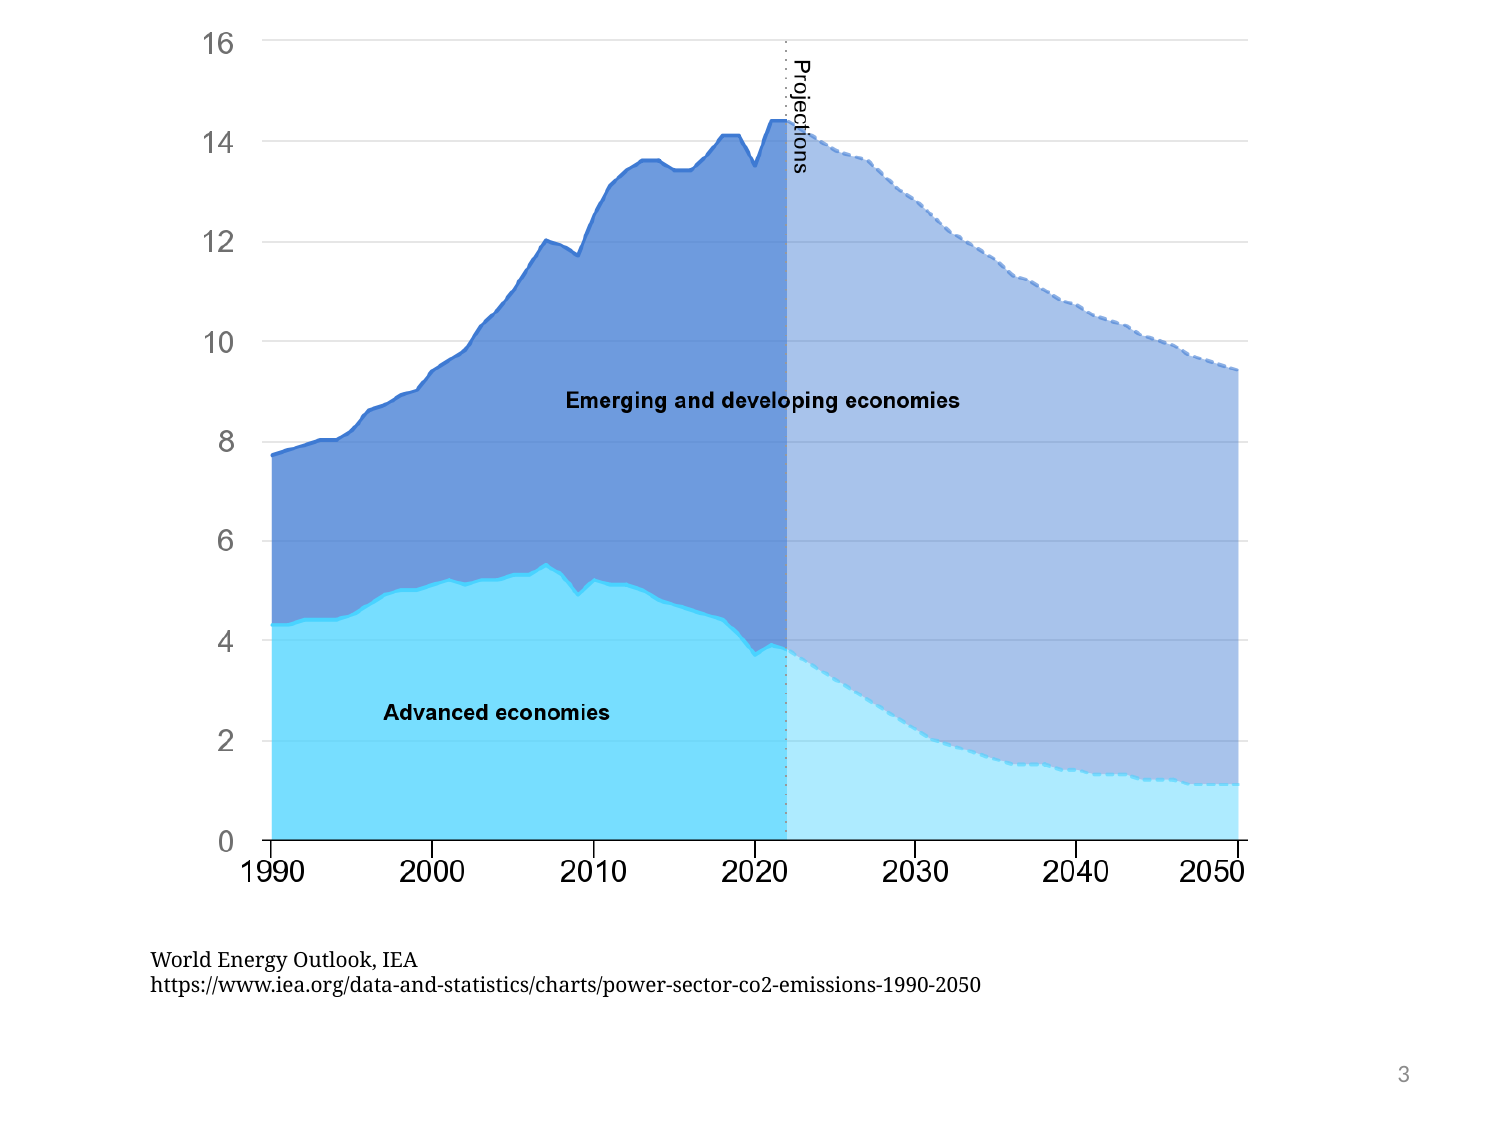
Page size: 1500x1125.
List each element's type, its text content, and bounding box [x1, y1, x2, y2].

slide_number 3 [1074, 1042, 1425, 1103]
picture [182, 22, 1284, 940]
text_box World Energy Outlook, IEA https://www.iea.org/data-and-statistics/charts/power-sector-co2-emissions-1990-2050 [135, 939, 1353, 1004]
